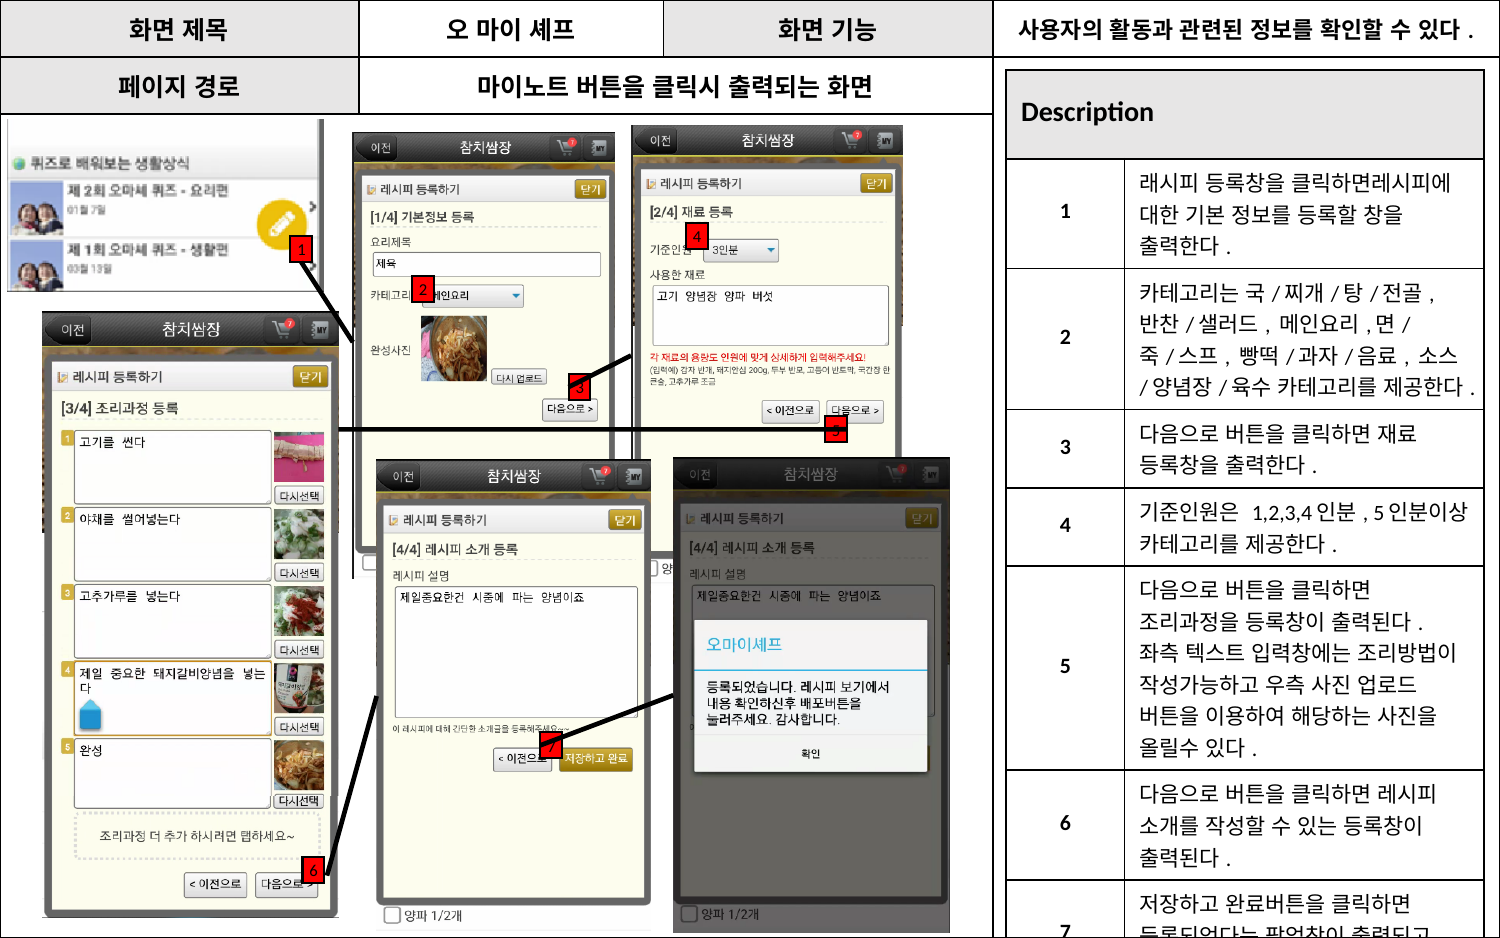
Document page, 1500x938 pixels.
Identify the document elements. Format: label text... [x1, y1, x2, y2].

picture [42, 311, 339, 918]
table_header 화면 기능 [664, 1, 992, 56]
table_cell 페이지 경로 [1, 58, 358, 113]
table_cell 3 [1007, 410, 1124, 487]
table_cell 1 [1007, 160, 1124, 268]
table_cell 2 [1007, 269, 1124, 409]
table_header 오 마이 셰프 [360, 1, 663, 56]
picture [352, 132, 615, 429]
table_cell 래시피 등록창을 클릭하면레시피에 대한 기본 정보를 등록할 창을 출력한다. [1125, 160, 1483, 268]
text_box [301, 261, 353, 343]
picture [352, 125, 950, 933]
table_cell 다음으로 버튼을 클릭하면 레시피 소개를 작성할 수 있는 등록창이 출력된다. [1125, 771, 1483, 879]
table_cell [994, 58, 1499, 937]
table_cell 저장하고 완료버튼을 클릭하면 등록되었다는 팝업창이 출력되고 레시피가 등록된다 [1125, 881, 1483, 938]
table_cell 카테고리는 국/찌개/탕/전골, 반찬/샐러드, 메인요리,면/죽/스프, 빵떡/과자/음료, 소스/양념장/육수 카테고리를 제공한다. [1125, 269, 1483, 409]
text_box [327, 695, 377, 876]
table_cell 6 [1007, 771, 1124, 879]
table_header Description [1007, 71, 1483, 158]
table_cell 다음으로 버튼을 클릭하면 재료 등록창을 출력한다. [1125, 410, 1483, 487]
table_header 화면 제목 [1, 1, 358, 56]
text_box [561, 695, 674, 746]
table_cell 다음으로 버튼을 클릭하면 조리과정을 등록창이 출력된다. 좌측 텍스트 입력창에는 조리방법이 작성가능하고 우측 사진 업로드 버튼을 이용하여 해당하는 사진을 올릴수 있다. [1125, 567, 1483, 769]
table_header 사용자의 활동과 관련된 정보를 확인할 수 있다. [994, 1, 1499, 56]
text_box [590, 355, 632, 387]
table_cell 기준인원은 1,2,3,4인분, 5인분이상 카테고리를 제공한다. [1125, 489, 1483, 565]
table_cell 7 [1007, 881, 1124, 938]
table_cell 마이노트 버튼을 클릭시 출력되는 화면 [360, 58, 992, 113]
table_cell 5 [1007, 567, 1124, 769]
table_cell 4 [1007, 489, 1124, 565]
table_cell [1, 115, 992, 937]
picture [7, 119, 324, 293]
